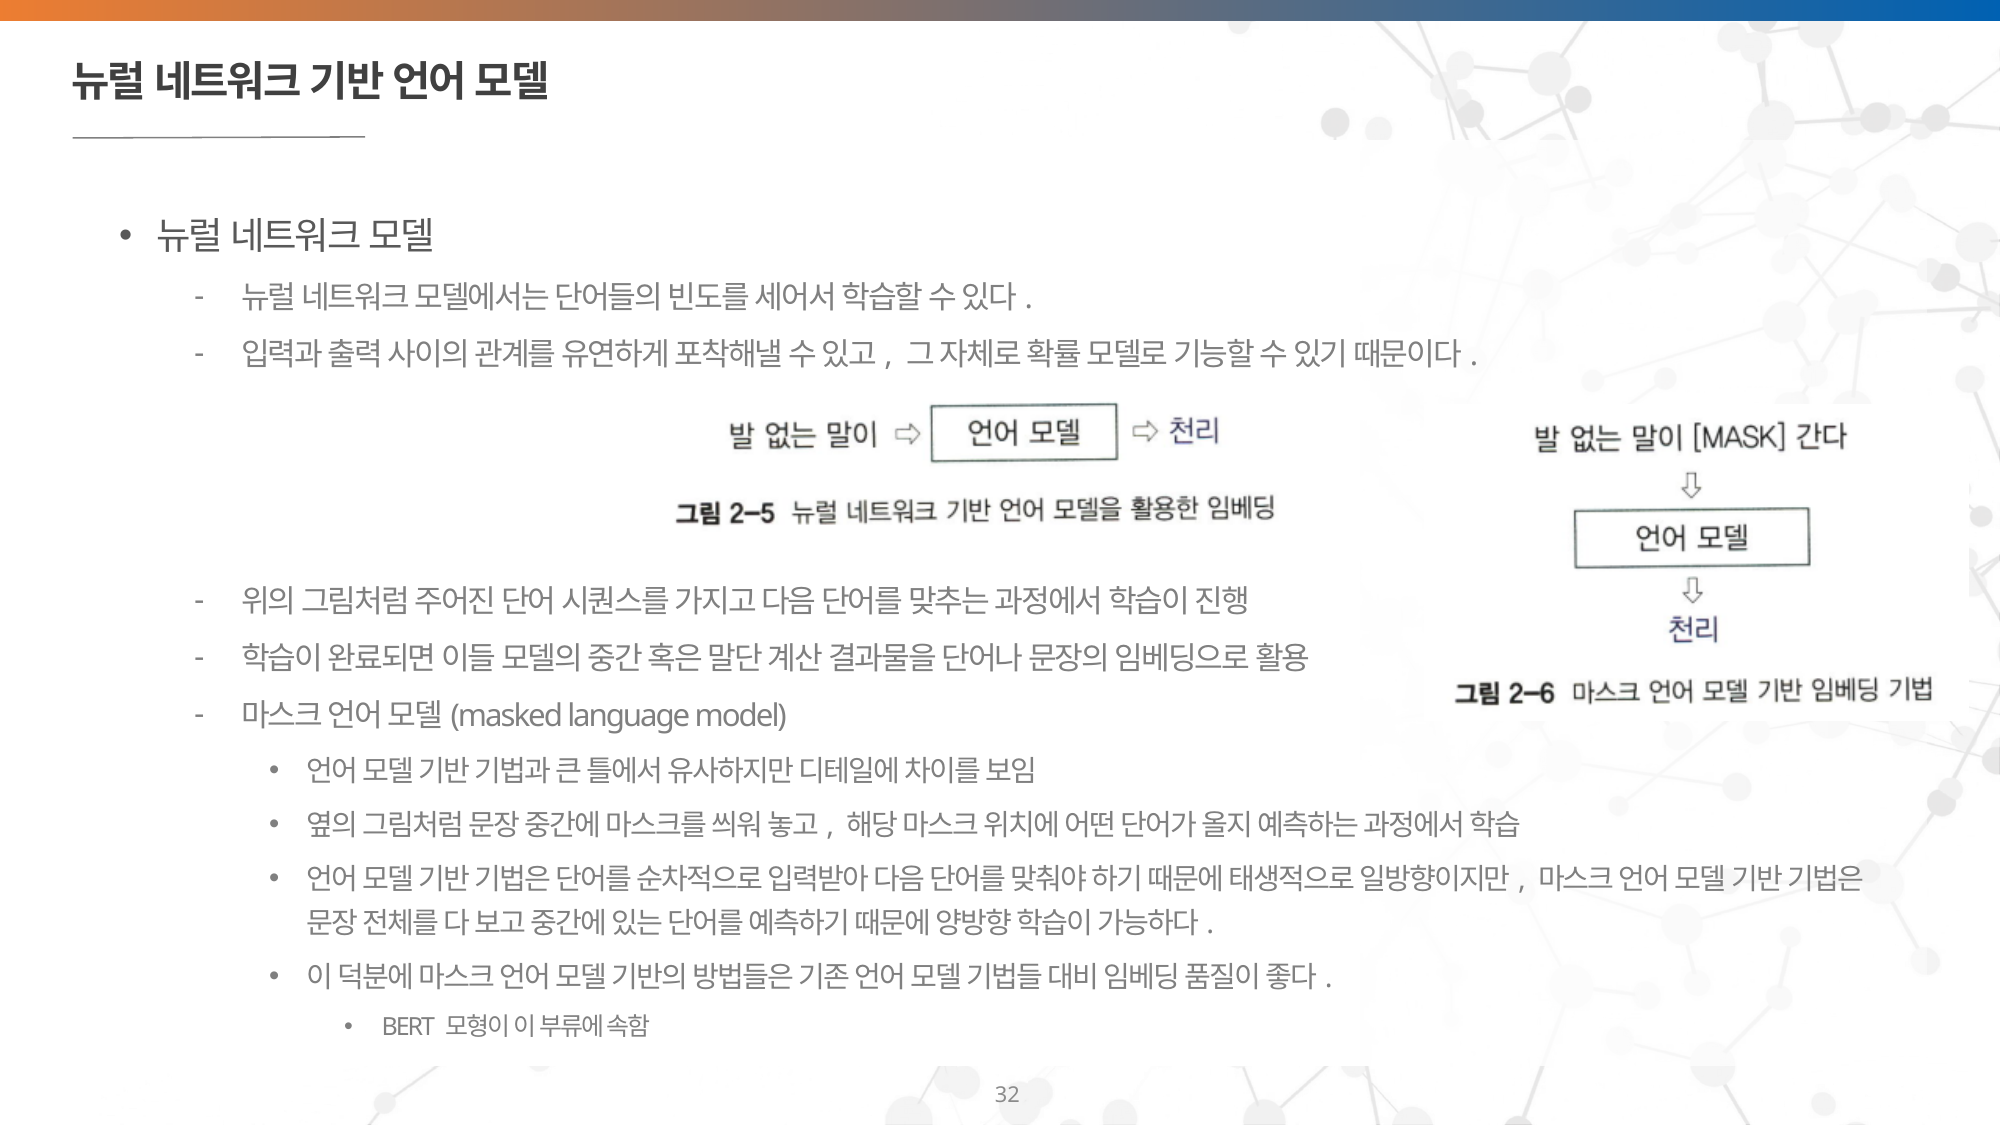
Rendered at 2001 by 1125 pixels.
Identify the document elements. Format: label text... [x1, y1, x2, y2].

picture [1424, 404, 1969, 721]
slide_number 32 [782, 1065, 1233, 1125]
title 뉴럴 네트워크 기반 언어 모델 [56, 49, 1162, 117]
picture [663, 388, 1336, 550]
list 뉴럴 네트워크 모델 뉴럴 네트워크 모델에서는 단어들의 빈도를 세어서 학습할 수 있다. 입력과 출력 사이의 관계를 유연하게 포착해낼 수 있고, 그 자체로 확률 모델로 기능할 수 있기 때문이다. 위의 그림처럼 주어진 단어 시퀀스를 가지고 다음 단어를 맞추는 과정에서 학습이 진행 학습이 완료되면 이들 모델의 중간 혹은 말단 계산 결과물을 단어나 문장의 임베딩으로 활용 마스크 언어 모델(masked language model) 언어 모델 기반 기법과 큰 틀에서 유사하지만 디테일에 차이를 보임 옆의 그림처럼 문장 중간에 마스크를 씌워 놓고, 해당 마스크 위치에 어떤 단어가 올지 예측하는 과정에서 학습 언어 모델 기반 기법은 단어를 순차적으로 입력받아 다음 단어를 맞춰야 하기 때문에 태생적으로 일방향이지만, 마스크 언어 모델 기반 기법은 문장 전체를 다 보고 중간에 있는 단어를 예측하기 때문에 양방향 학습이 가능하다. 이 덕분에 마스크 언어 모델 기반의 방법들은 기존 언어 모델 기법들 대비 임베딩 품질이 좋다. BERT 모형이 이 부류에 속함 [104, 193, 1911, 1035]
